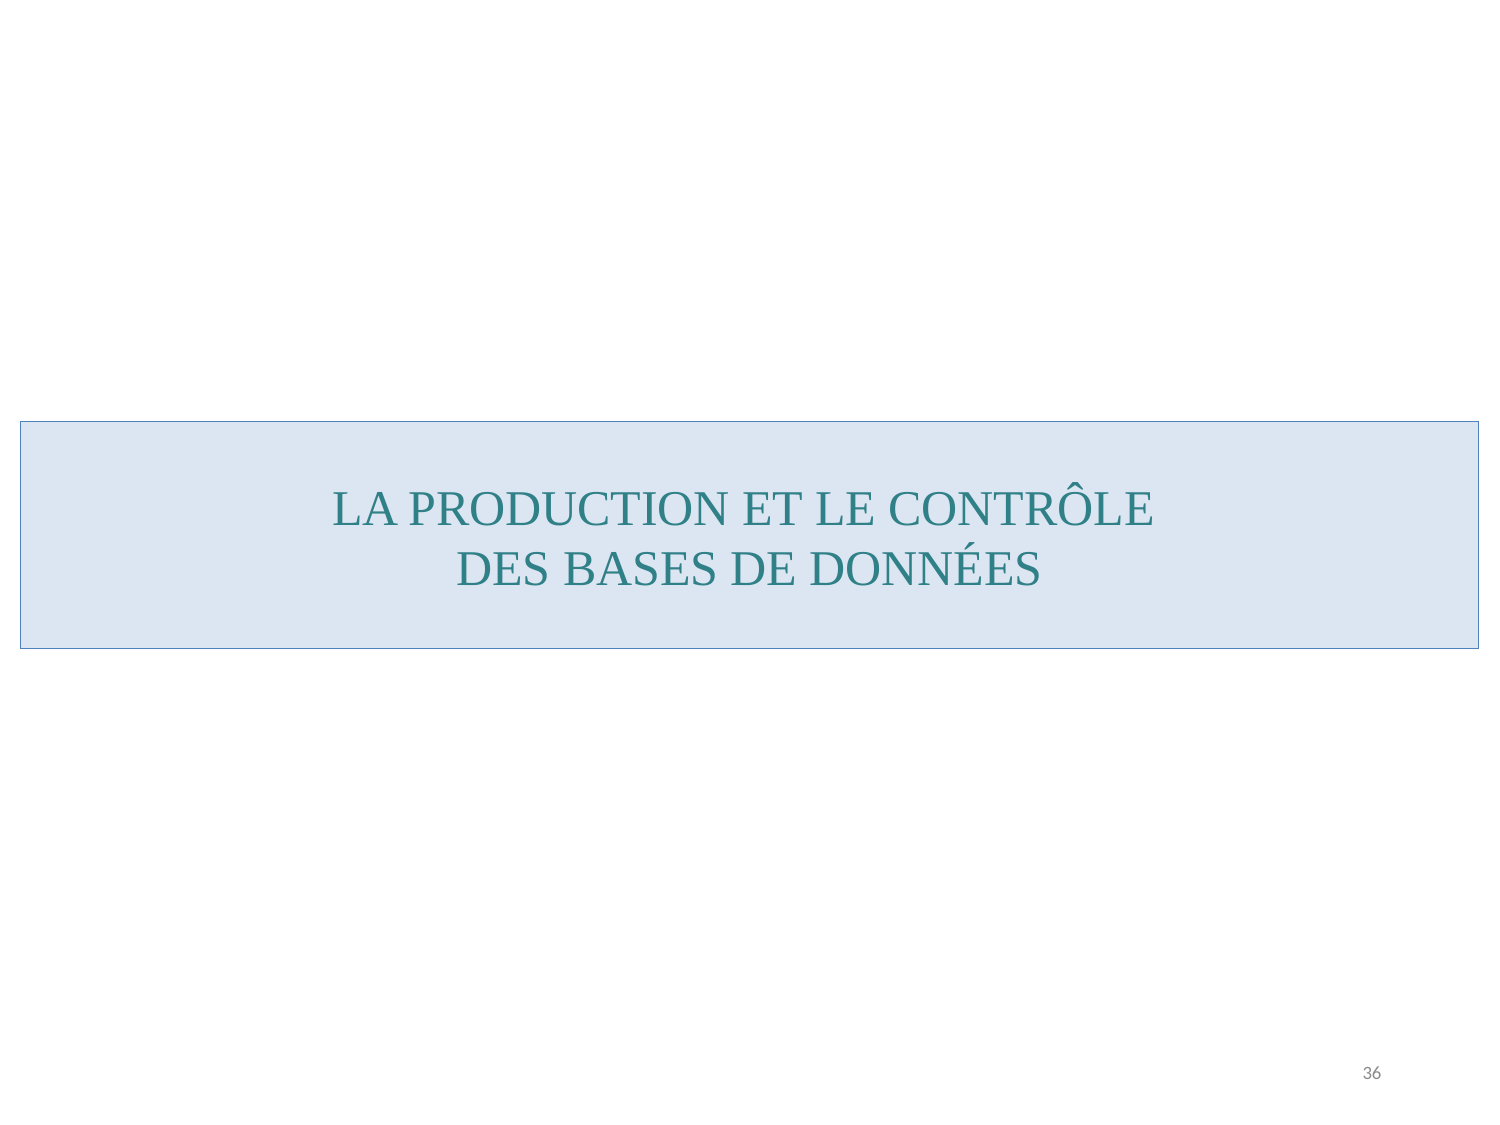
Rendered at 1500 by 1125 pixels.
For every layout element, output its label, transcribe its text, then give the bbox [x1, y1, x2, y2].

text_box LA PRODUCTION ET LE CONTRÔLE DES BASES DE DONNéES [20, 421, 1479, 649]
text_box 36 [1059, 1042, 1397, 1102]
